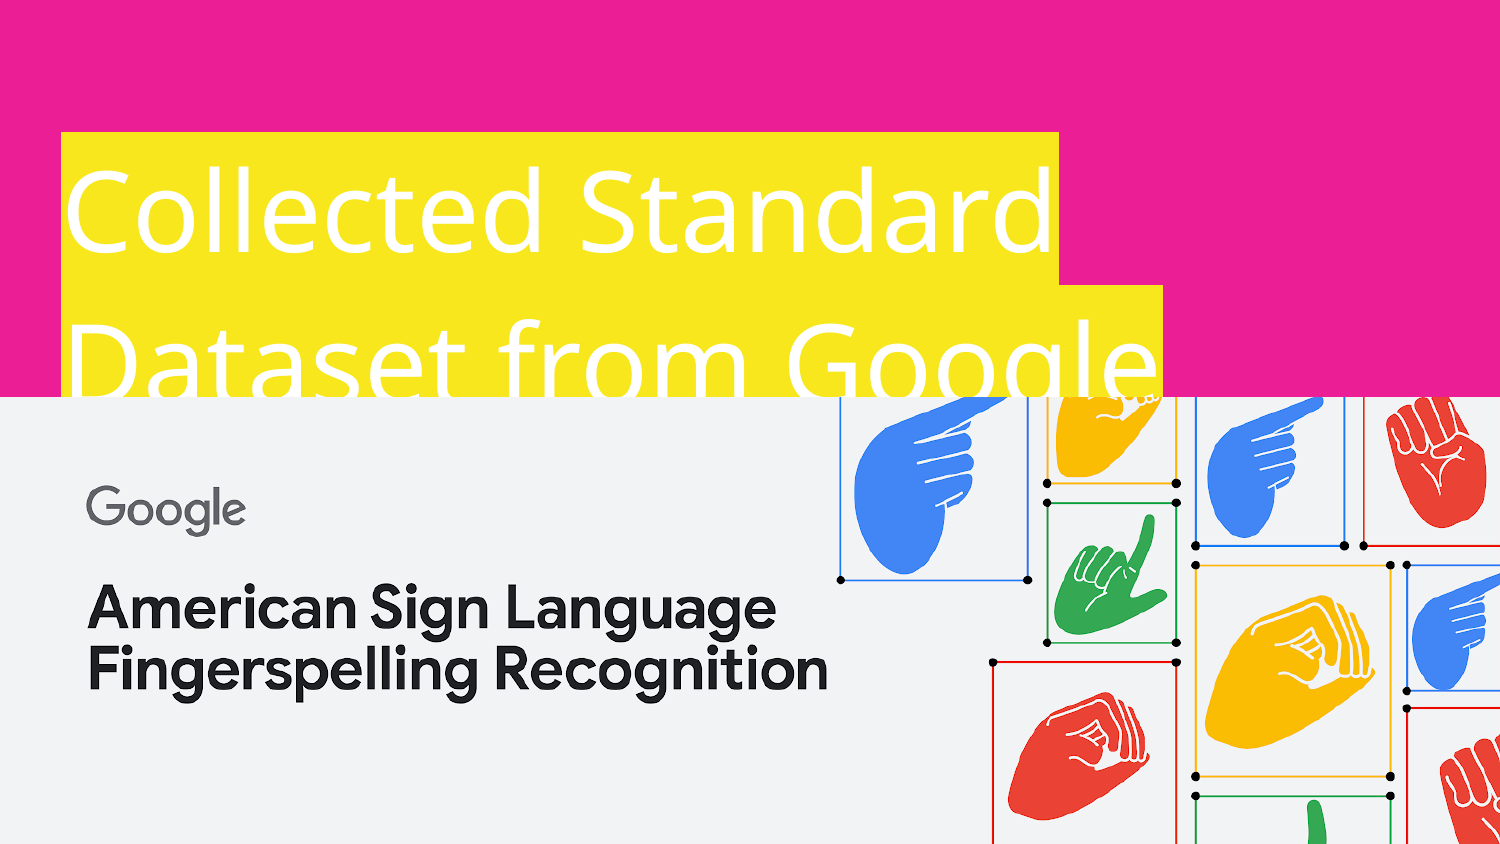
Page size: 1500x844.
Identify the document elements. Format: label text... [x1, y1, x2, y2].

picture [0, 397, 1500, 844]
title Collected Standard Dataset from Google Kaggle [46, 116, 1463, 395]
